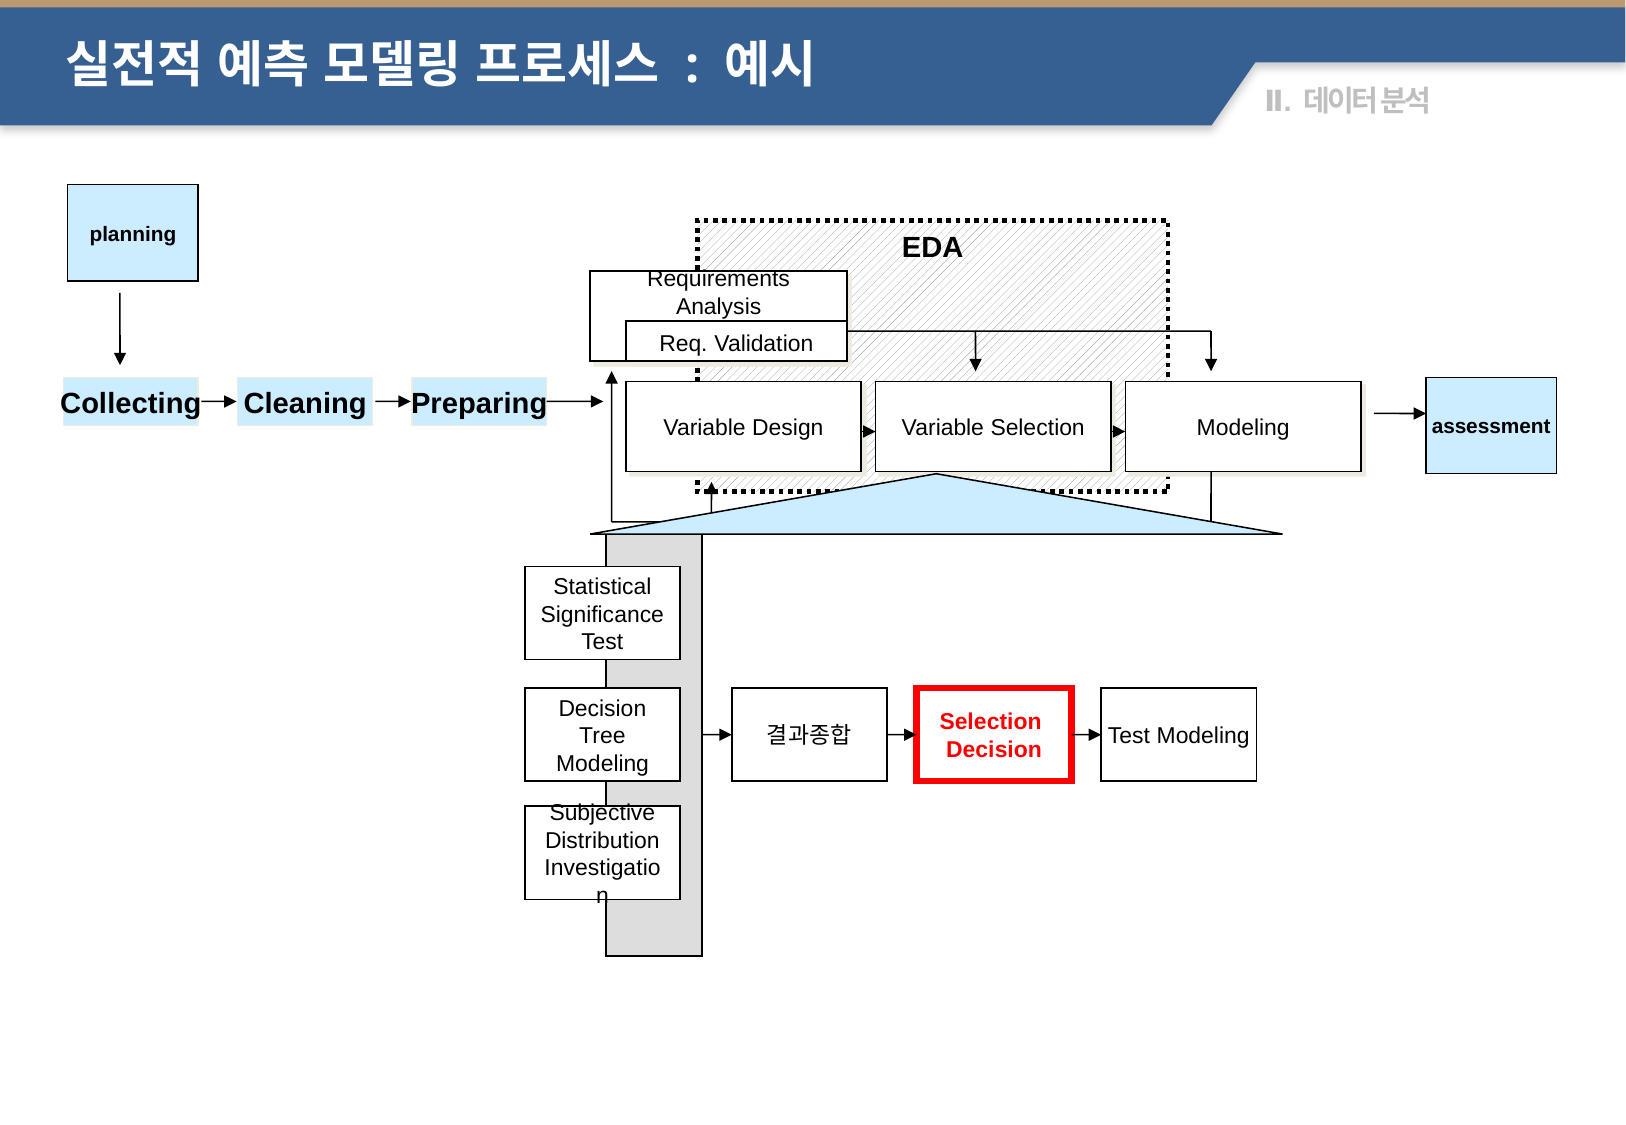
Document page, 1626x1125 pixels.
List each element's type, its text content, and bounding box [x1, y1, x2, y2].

text_box [1254, 530, 1283, 535]
text_box assessment [1426, 377, 1557, 474]
text_box 실전적 예측 모델링 프로세스 : 예시 [50, 36, 1297, 100]
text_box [589, 220, 1362, 523]
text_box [63, 377, 604, 426]
text_box planning [67, 184, 199, 281]
text_box [113, 292, 127, 366]
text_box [524, 533, 1257, 957]
text_box [1373, 407, 1427, 420]
